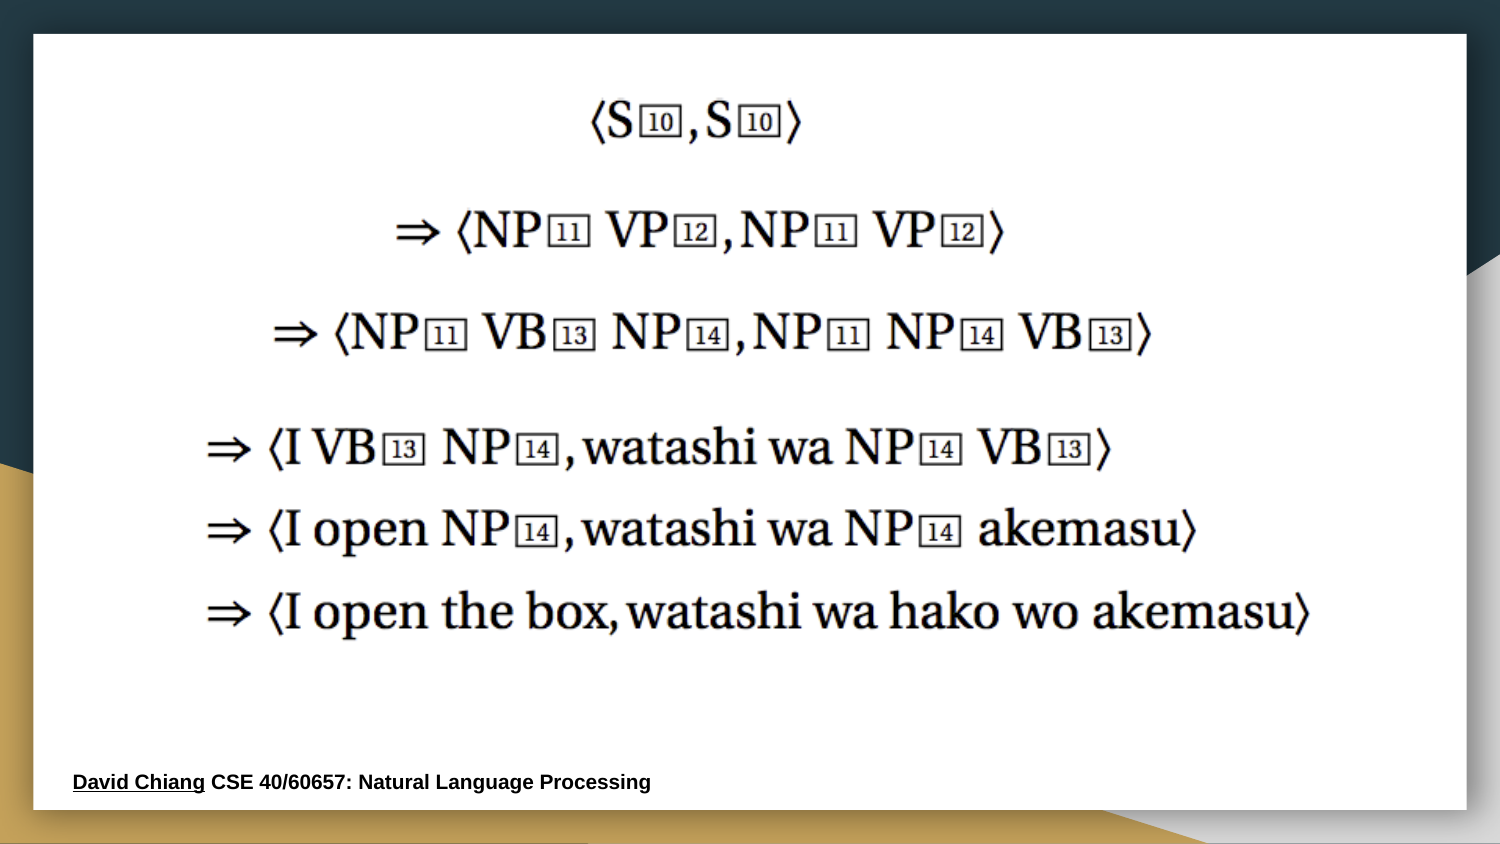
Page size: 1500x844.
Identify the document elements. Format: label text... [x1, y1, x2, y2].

picture [569, 81, 826, 158]
picture [364, 176, 1031, 268]
text_box David Chiang CSE 40/60657: Natural Language Processing [57, 749, 798, 795]
picture [233, 297, 1162, 377]
picture [168, 396, 1332, 660]
